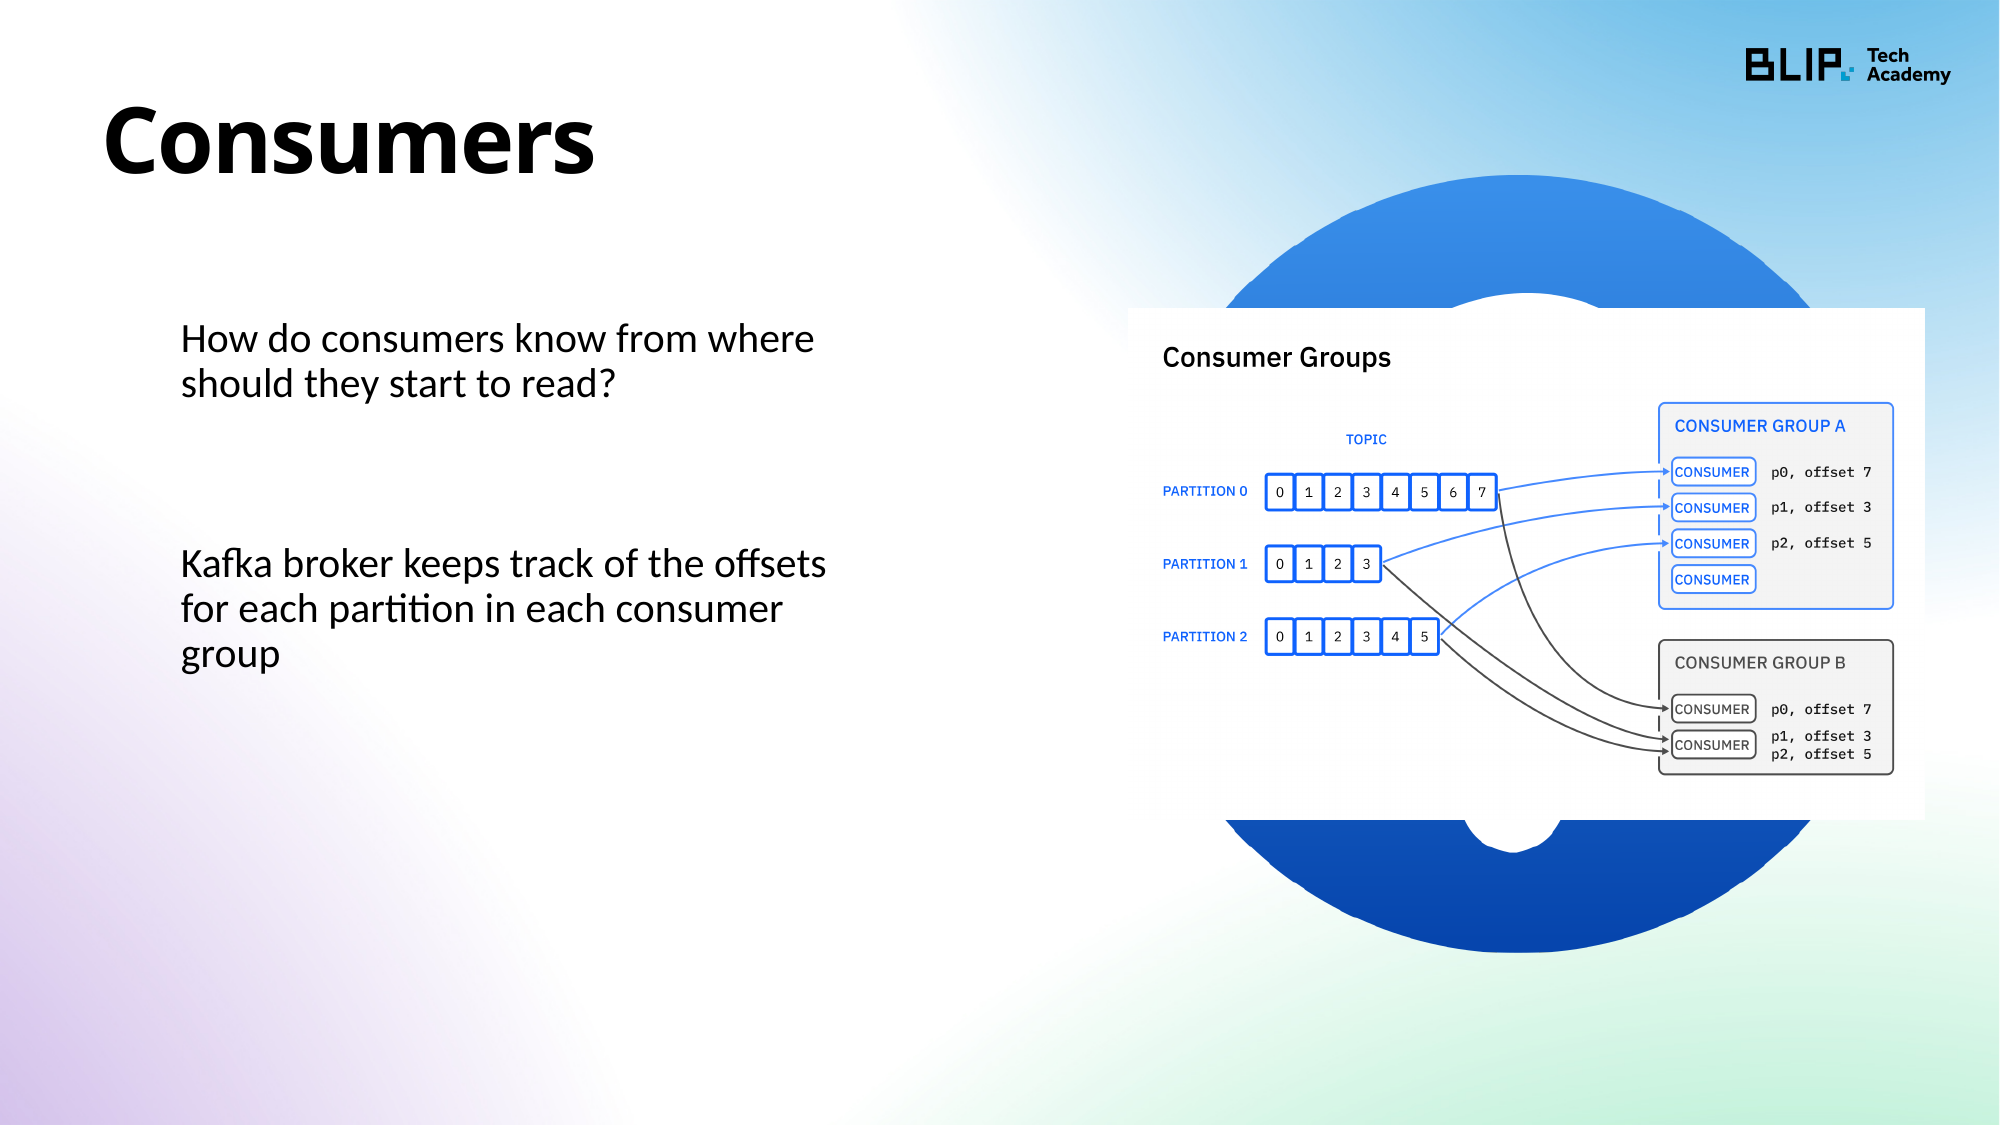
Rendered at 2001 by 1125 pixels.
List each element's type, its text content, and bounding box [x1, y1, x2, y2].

text_box How do consumers know from where should they start to read? [165, 308, 894, 485]
text_box Consumers [86, 86, 872, 305]
picture [0, 0, 2000, 1125]
text_box Kafka broker keeps track of the offsets for each partition in each consumer group [165, 533, 894, 710]
